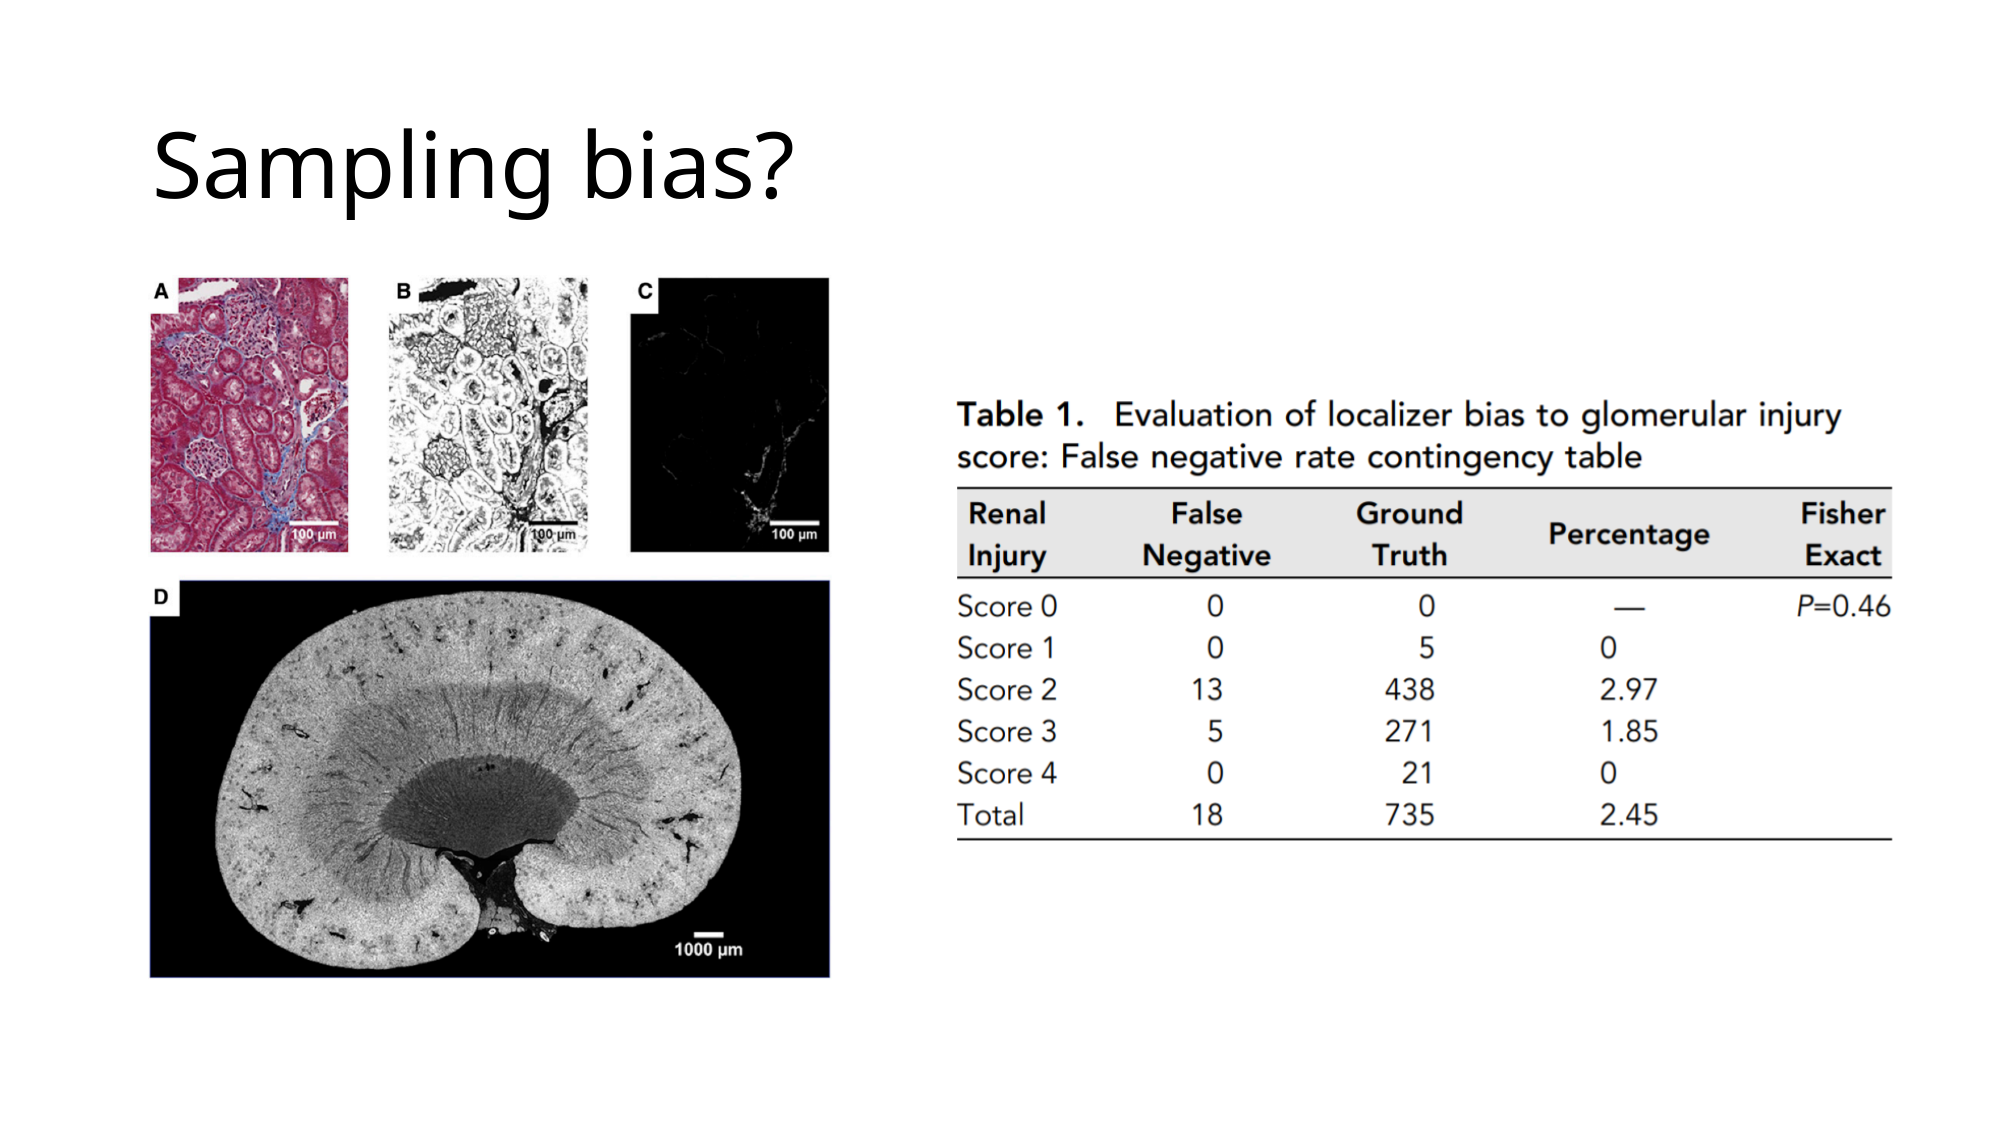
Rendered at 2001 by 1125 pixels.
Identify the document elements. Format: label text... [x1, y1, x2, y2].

title Sampling bias? [137, 59, 1863, 278]
picture [137, 264, 839, 980]
picture [949, 389, 1904, 849]
